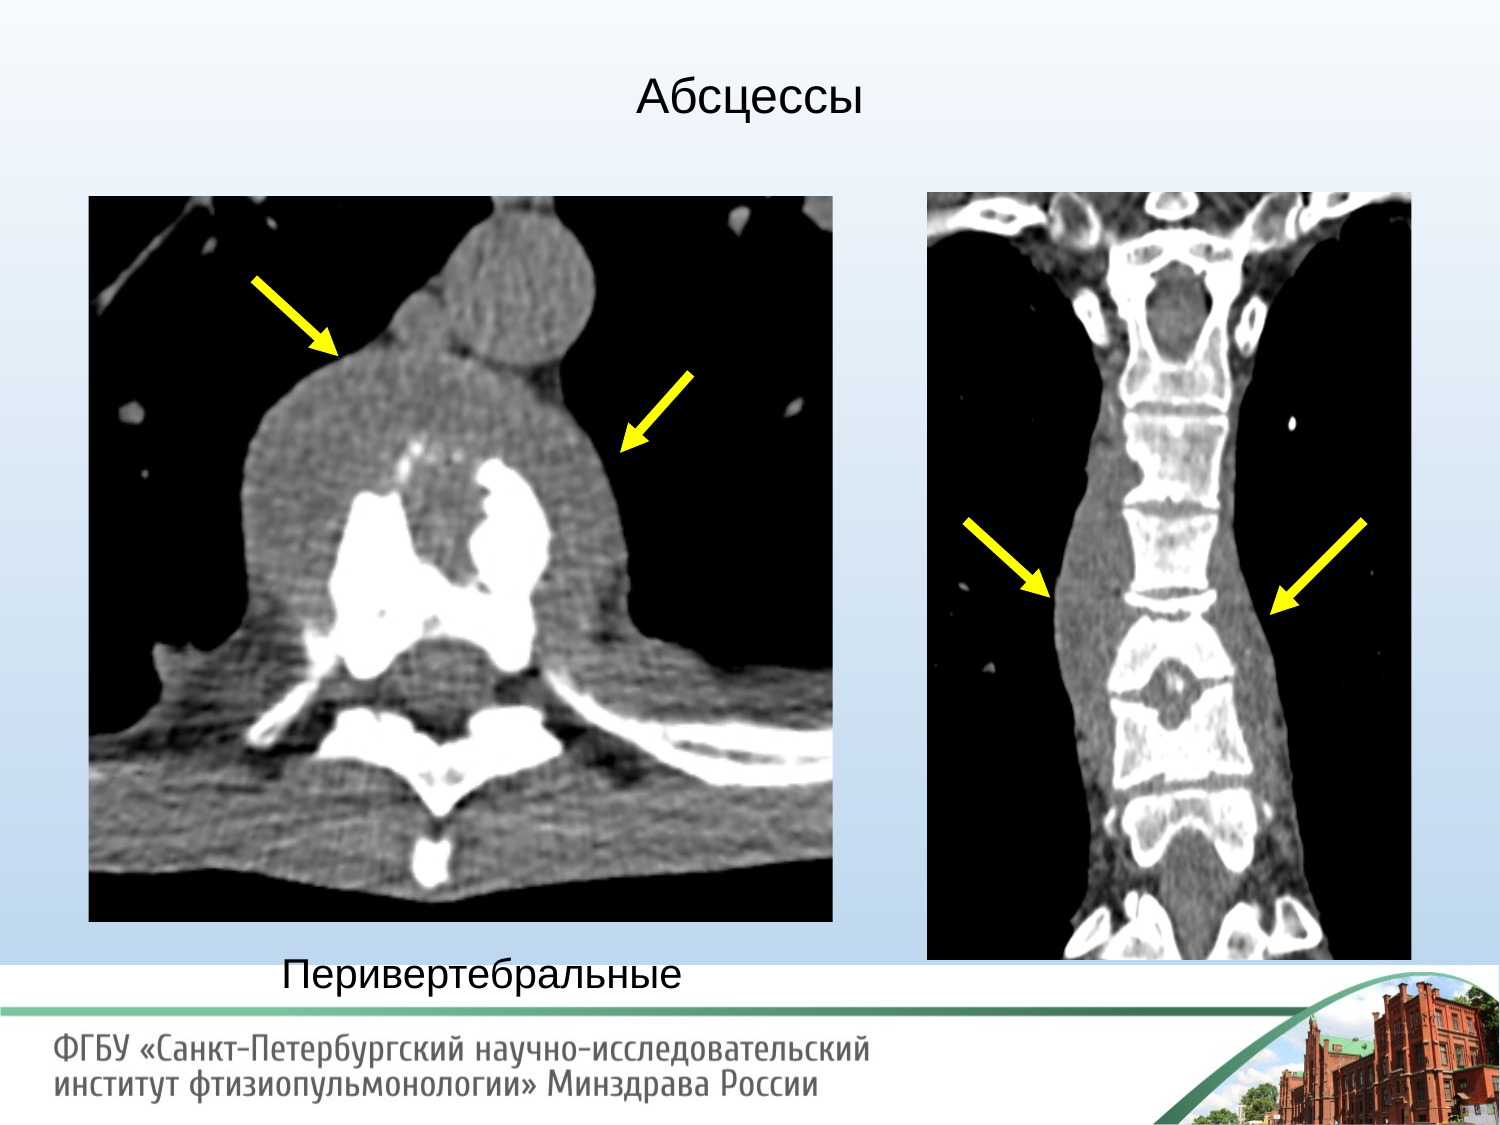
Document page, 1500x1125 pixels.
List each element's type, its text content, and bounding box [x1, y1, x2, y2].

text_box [965, 520, 1051, 598]
text_box Перивертебральные [266, 939, 698, 1004]
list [88, 196, 833, 922]
picture [0, 965, 1499, 1125]
picture [927, 192, 1412, 960]
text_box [253, 278, 339, 357]
title Абсцессы [74, 44, 1426, 150]
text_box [1269, 520, 1365, 616]
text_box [620, 373, 691, 453]
